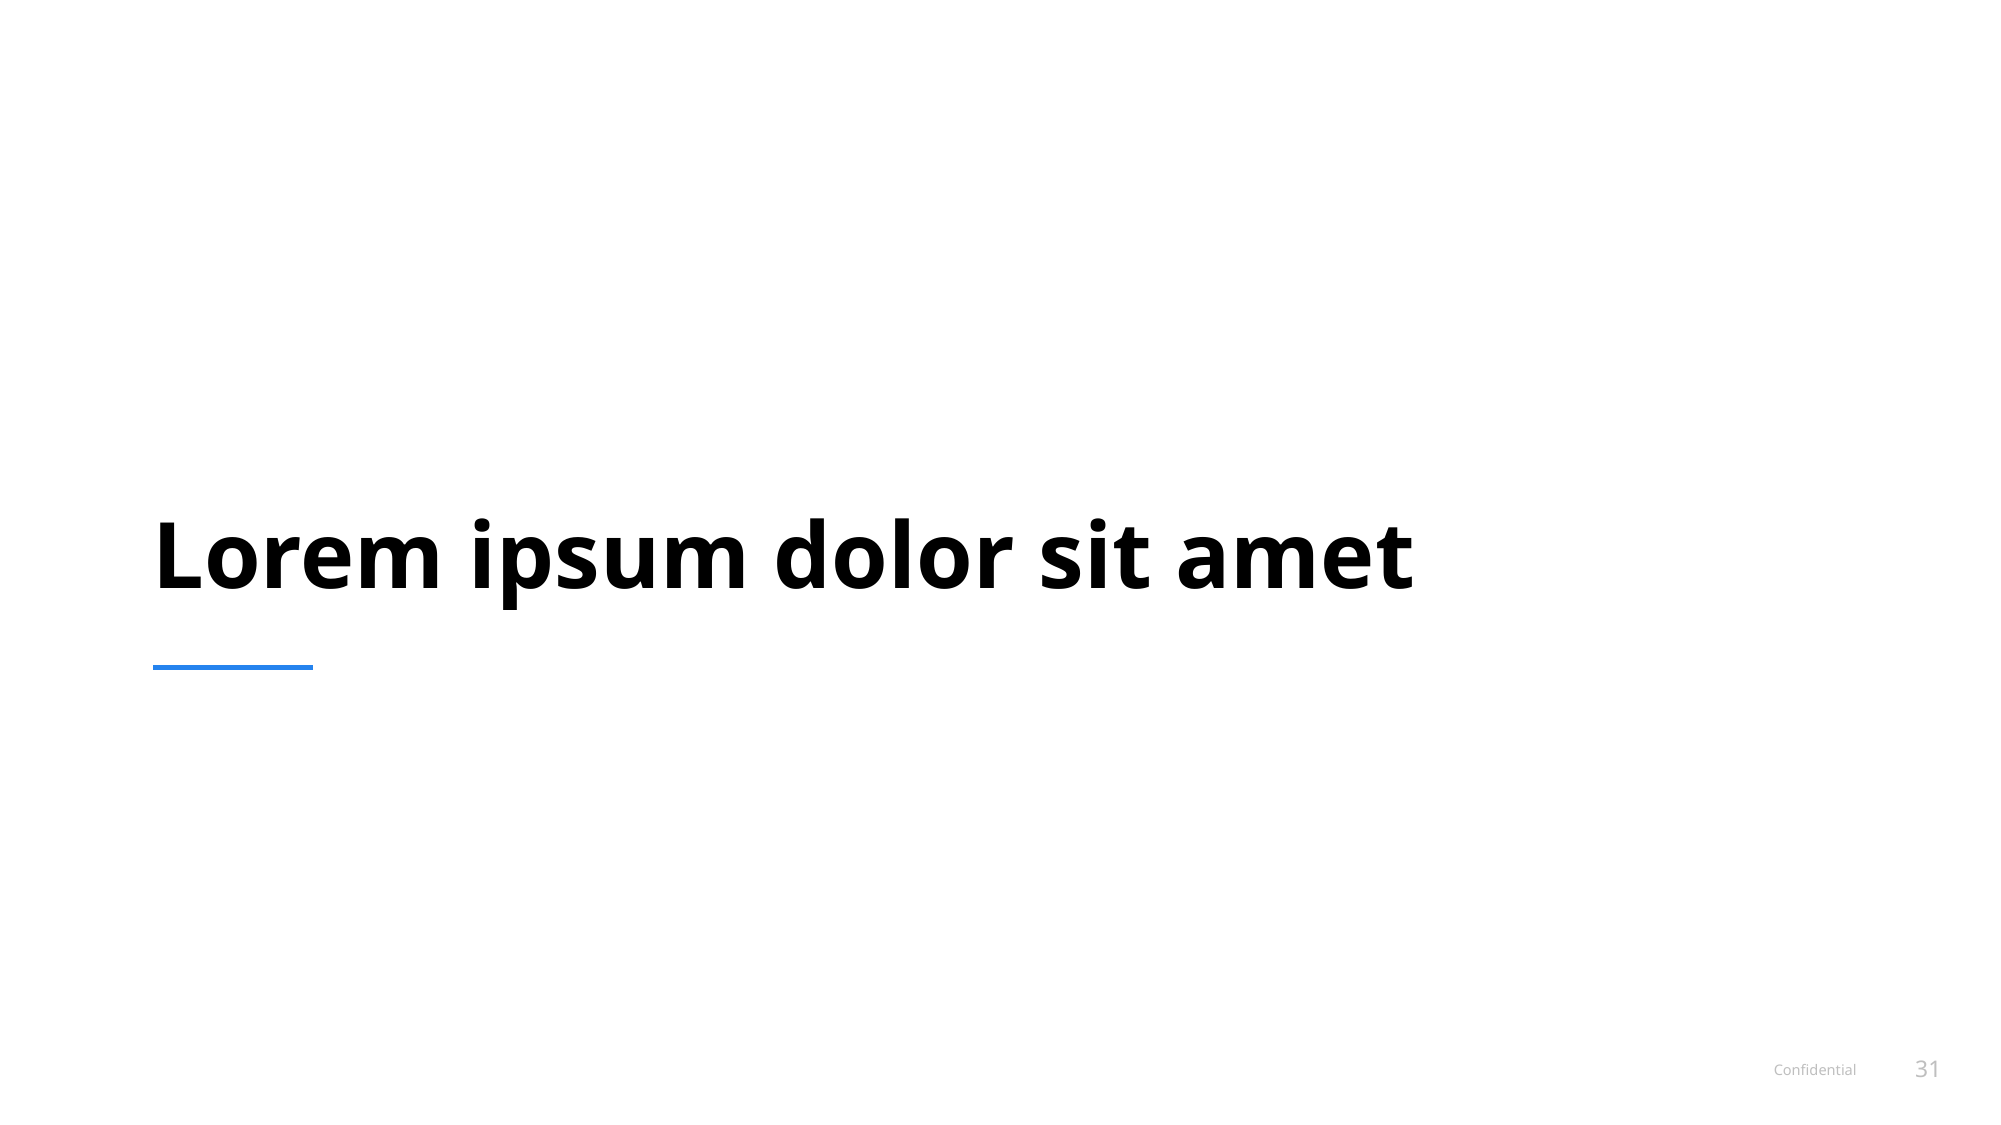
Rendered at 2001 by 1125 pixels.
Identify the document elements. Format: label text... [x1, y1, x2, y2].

title Lorem ipsum dolor sit amet [137, 362, 1863, 615]
